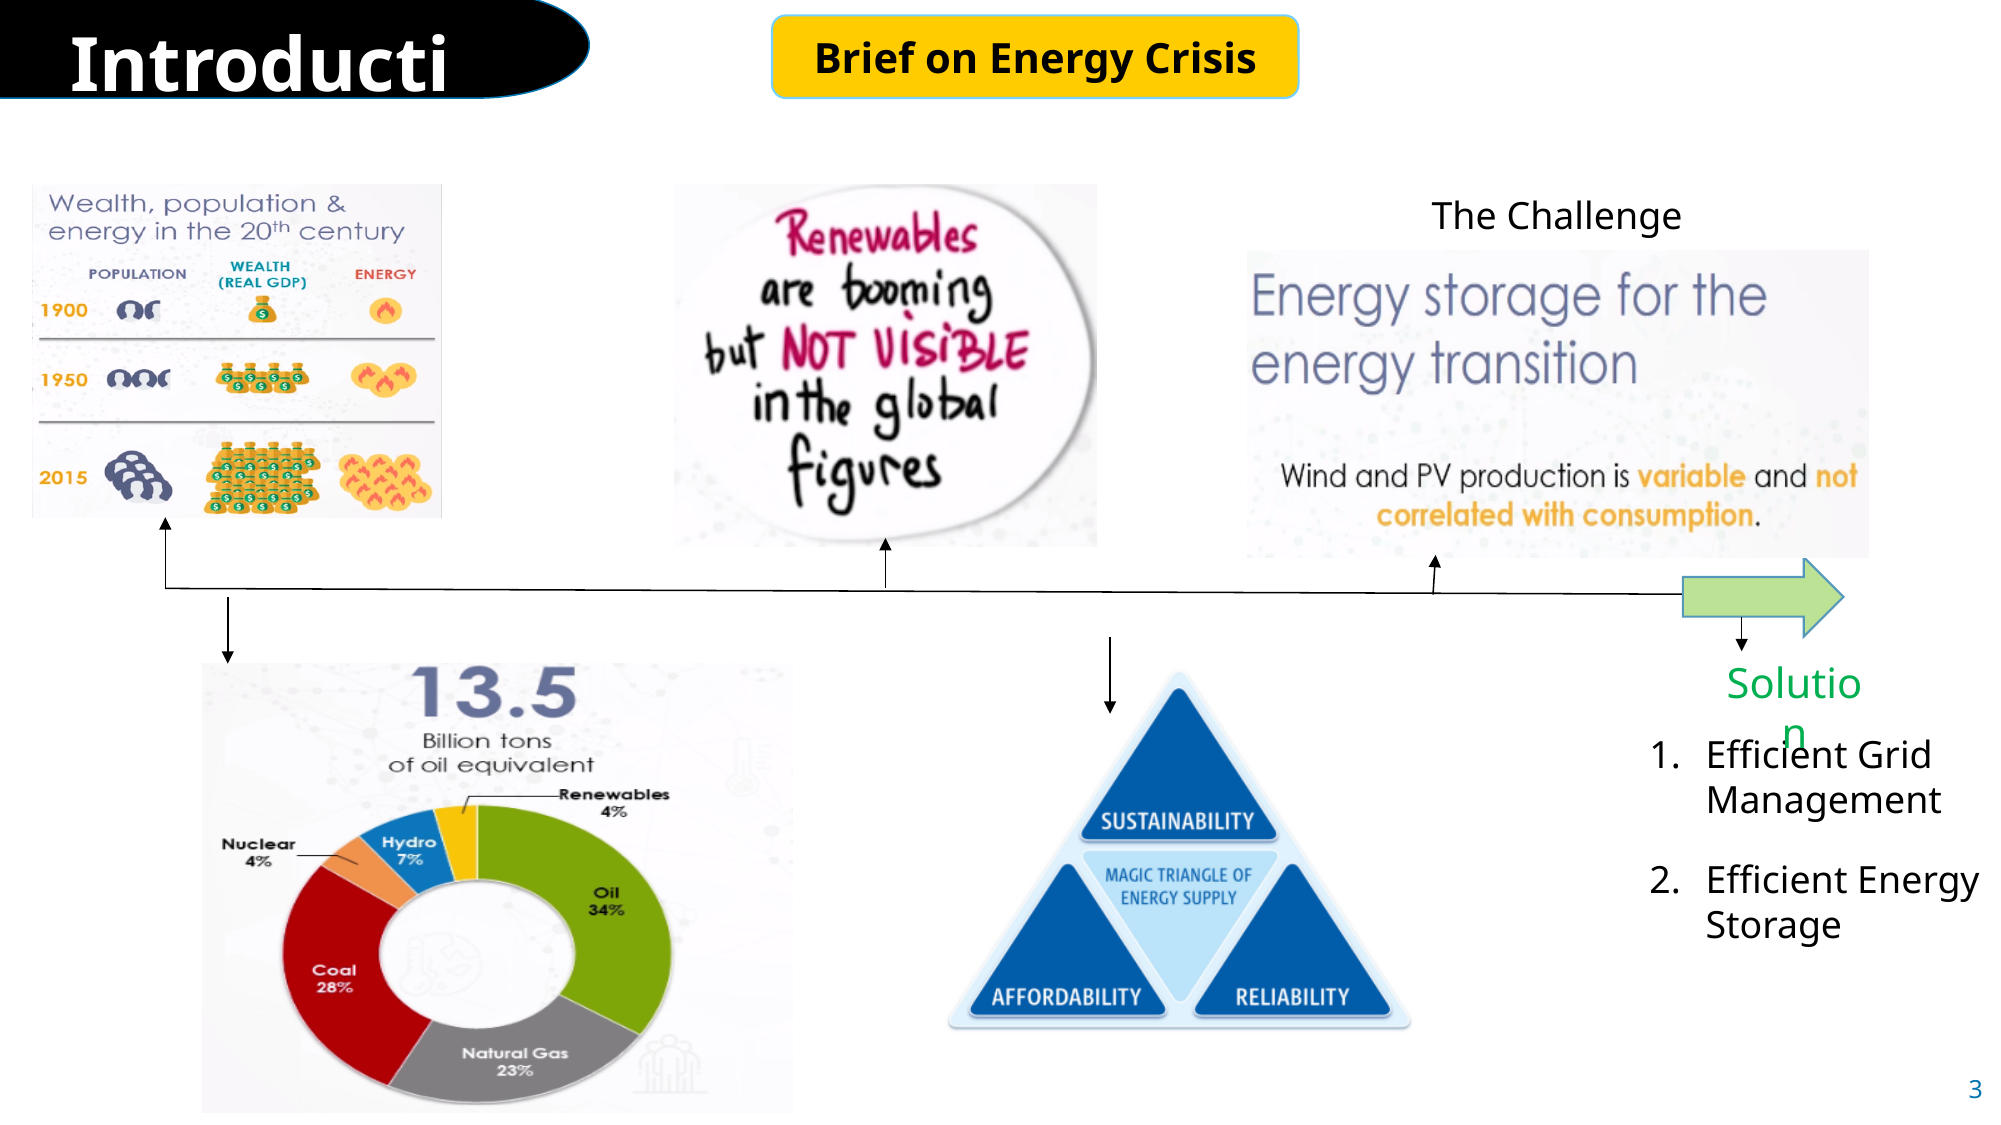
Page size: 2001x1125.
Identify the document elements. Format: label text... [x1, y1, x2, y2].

text_box [0, 0, 590, 99]
text_box Efficient Grid Management Efficient Energy Storage [1634, 723, 2000, 954]
text_box Brief on Energy Crisis [772, 15, 1299, 99]
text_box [1432, 554, 1436, 595]
picture [1246, 250, 1869, 558]
picture [674, 183, 1097, 547]
text_box Solution [1702, 649, 1887, 765]
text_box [166, 588, 1427, 595]
text_box The Challenge [1416, 184, 1795, 245]
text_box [1440, 588, 1764, 595]
slide_number 3 [1927, 1060, 1998, 1121]
picture [31, 184, 442, 518]
picture [931, 642, 1434, 1073]
picture [202, 663, 794, 1114]
text_box [1682, 565, 1844, 637]
text_box Introduction [55, 1, 501, 212]
